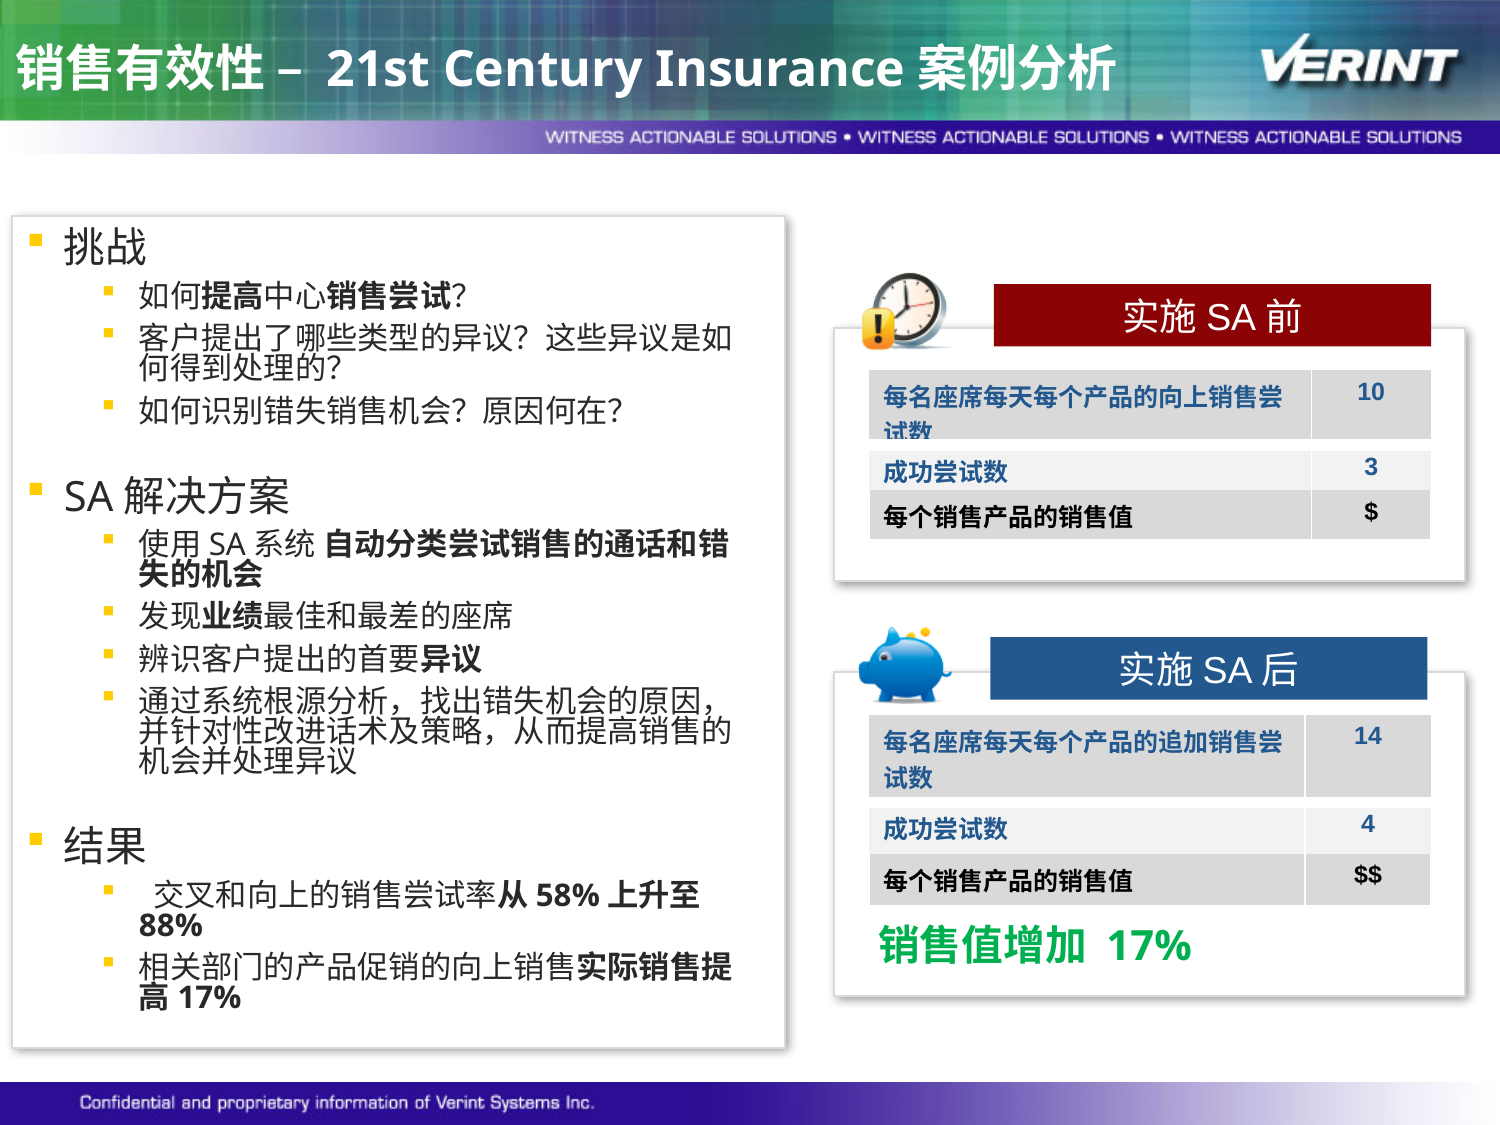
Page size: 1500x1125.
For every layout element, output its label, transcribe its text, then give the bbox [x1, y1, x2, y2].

table_header 每名座席每天每个产品的追加销售尝试数 [869, 715, 1304, 797]
table_cell 成功尝试数 [869, 451, 1311, 490]
table_cell 4 [1306, 808, 1431, 854]
text_box [833, 672, 1465, 997]
picture [853, 627, 955, 708]
title 销售有效性 – 21st Century Insurance案例分析 [0, 24, 1241, 108]
table_header 每名座席每天每个产品的向上销售尝试数 [869, 370, 1311, 439]
table_cell 每个销售产品的销售值 [870, 854, 1304, 905]
table_header 10 [1312, 370, 1431, 439]
text_box 挑战 如何提高中心销售尝试？ 客户提出了哪些类型的异议？这些异议是如何得到处理的？ 如何识别错失销售机会？原因何在？ SA解决方案 使用SA系统 自动分类尝试销售的通话和错失的机会 发现业绩最佳和最差的座席 辨识客户提出的首要异议 通过系统根源分析，找出错失机会的原因，并针对性改进话术及策略，从而提高销售的机会并处理异议 结果 交叉和向上的销售尝试率从58%上升至88% 相关部门的产品促销的向上销售实际销售提高17% [11, 223, 762, 1056]
text_box 实施SA前 [992, 282, 1433, 349]
table_cell 成功尝试数 [869, 808, 1304, 854]
picture [0, 0, 1500, 154]
table_cell 3 [1312, 451, 1431, 490]
picture [857, 269, 959, 352]
text_box 销售值增加 17% [863, 911, 1207, 977]
table_cell $ [1312, 490, 1430, 539]
text_box [11, 215, 786, 1048]
text_box 实施SA后 [988, 635, 1430, 702]
text_box [833, 328, 1465, 582]
table_cell $$ [1306, 854, 1430, 905]
table_cell 每个销售产品的销售值 [870, 490, 1311, 539]
table_header 14 [1306, 715, 1431, 797]
picture [0, 1082, 1500, 1125]
